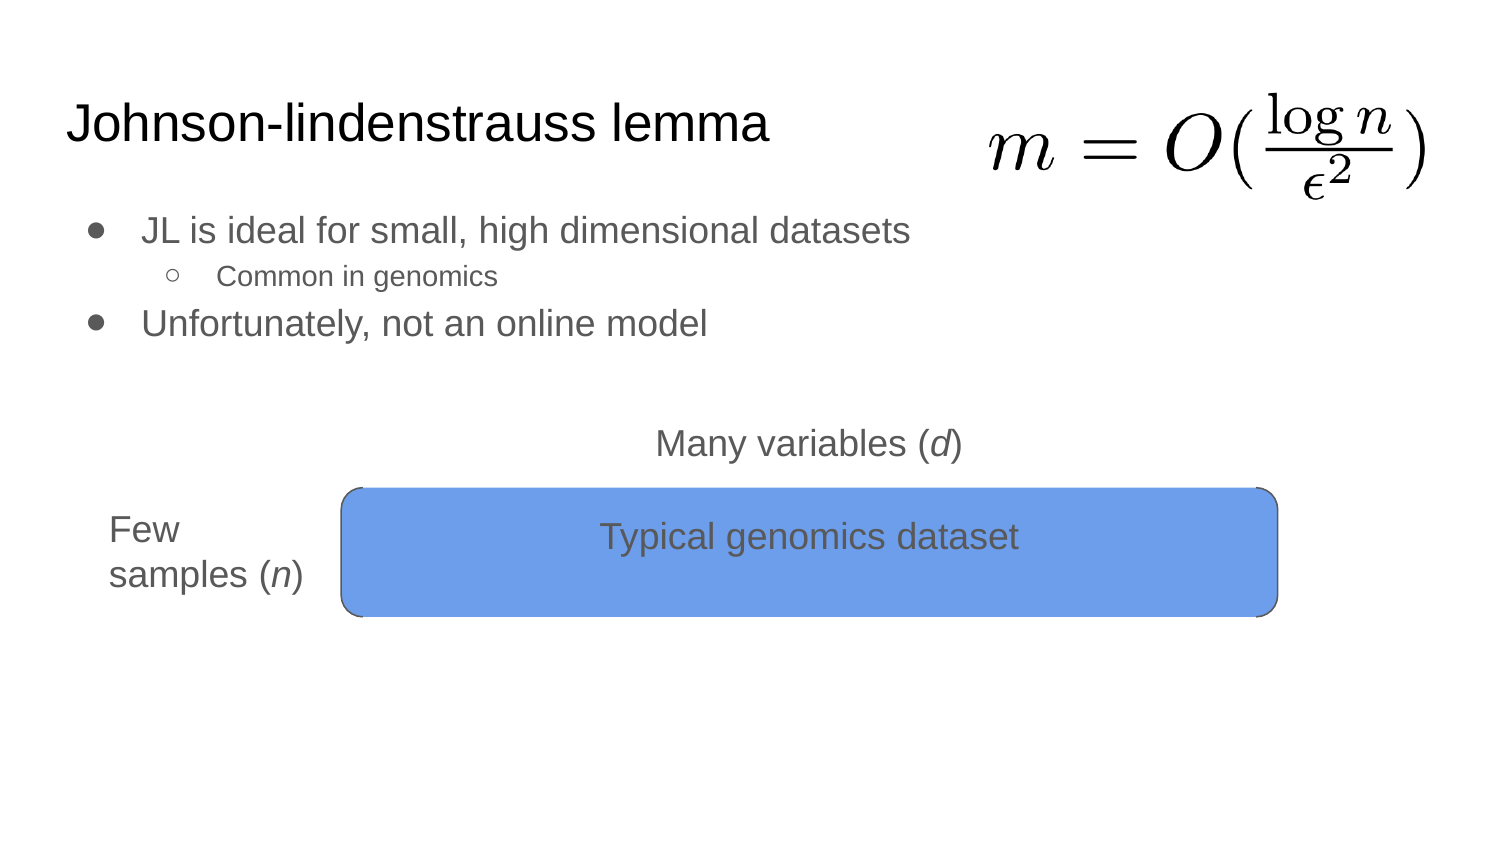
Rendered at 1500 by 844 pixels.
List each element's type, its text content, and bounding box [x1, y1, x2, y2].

list JL is ideal for small, high dimensional datasets Common in genomics Unfortunately, not an online model [51, 184, 1449, 746]
text_box Typical genomics dataset [341, 487, 1278, 617]
title Johnson-lindenstrauss lemma [51, 72, 1449, 167]
text_box Few samples (n) [93, 490, 331, 615]
text_box Many variables (d) [431, 404, 1187, 440]
picture [979, 83, 1450, 209]
